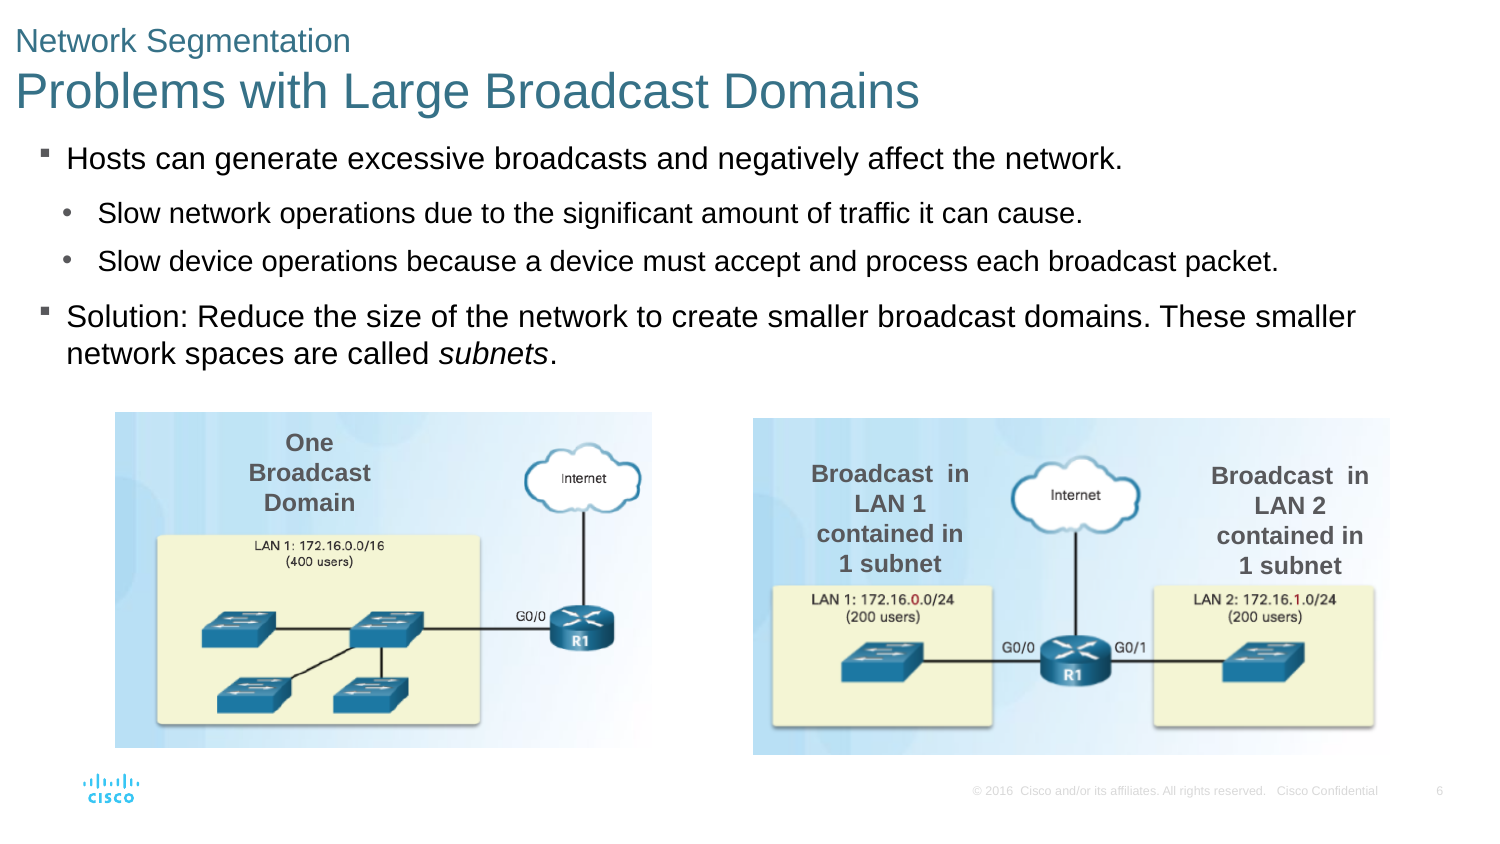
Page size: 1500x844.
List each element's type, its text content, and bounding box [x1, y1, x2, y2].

list Hosts can generate excessive broadcasts and negatively affect the network. Slow network operations due to the significant amount of traffic it can cause. Slow device operations because a device must accept and process each broadcast packet. Solution: Reduce the size of the network to create smaller broadcast domains. These smaller network spaces are called subnets. [23, 131, 1476, 813]
picture [753, 418, 1390, 755]
title Network Segmentation Problems with Large Broadcast Domains [0, 6, 1500, 131]
picture [115, 411, 652, 749]
